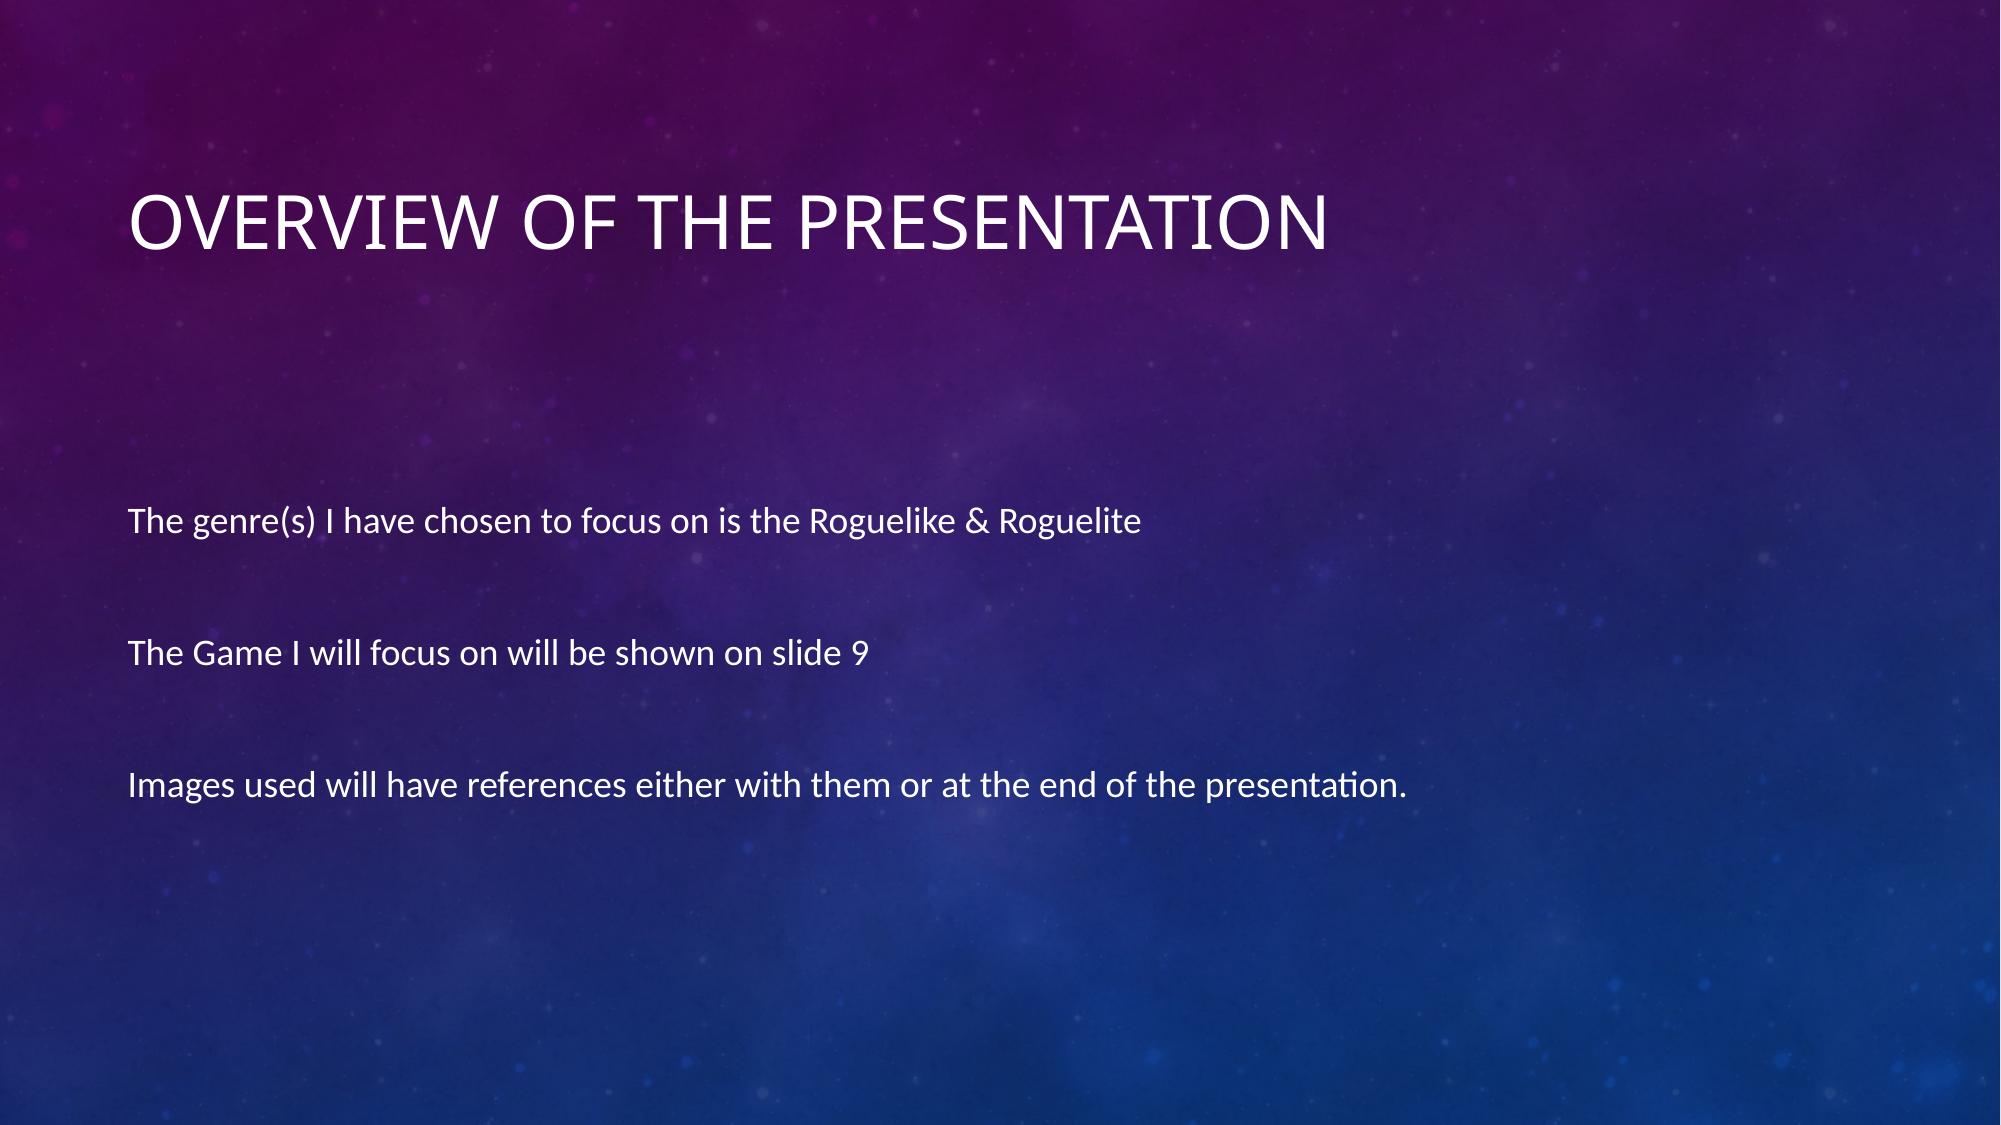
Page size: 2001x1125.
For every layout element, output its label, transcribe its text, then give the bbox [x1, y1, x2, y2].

picture [0, 0, 2001, 1125]
list The genre(s) I have chosen to focus on is the Roguelike & Roguelite The Game I will focus on will be shown on slide 9 Images used will have references either with them or at the end of the presentation. [112, 351, 1775, 950]
title Overview of the Presentation [112, 99, 1775, 339]
